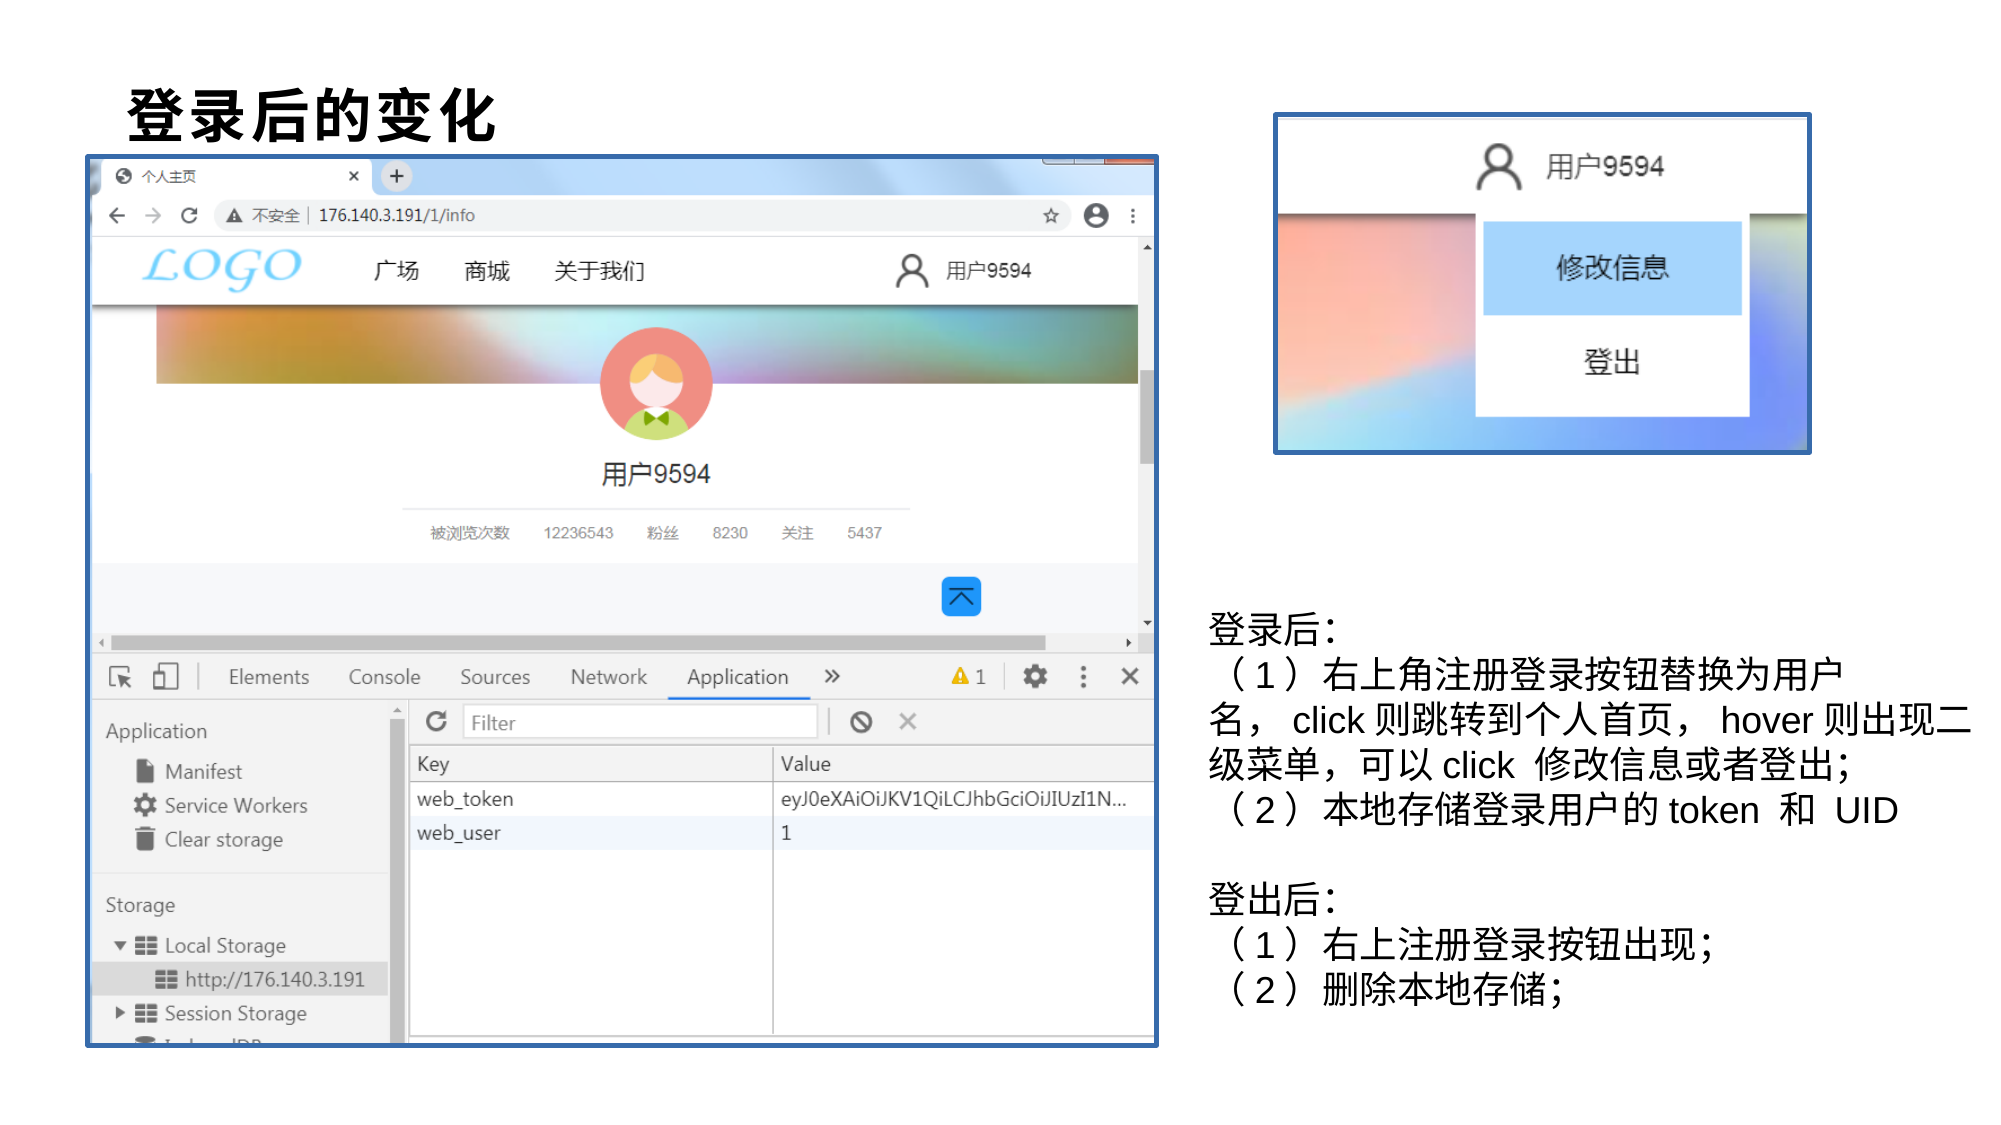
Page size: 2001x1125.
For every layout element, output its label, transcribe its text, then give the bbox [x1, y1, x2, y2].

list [89, 158, 1155, 1043]
text_box 登录后： （1）右上角注册登录按钮替换为用户名，click则跳转到个人首页，hover则出现二级菜单，可以click 修改信息或者登出； （2）本地存储登录用户的token 和 UID 登出后： （1）右上注册登录按钮出现； （2）删除本地存储； [1193, 598, 2000, 1018]
picture [1277, 117, 1808, 450]
title 登录后的变化 [109, 72, 1891, 146]
